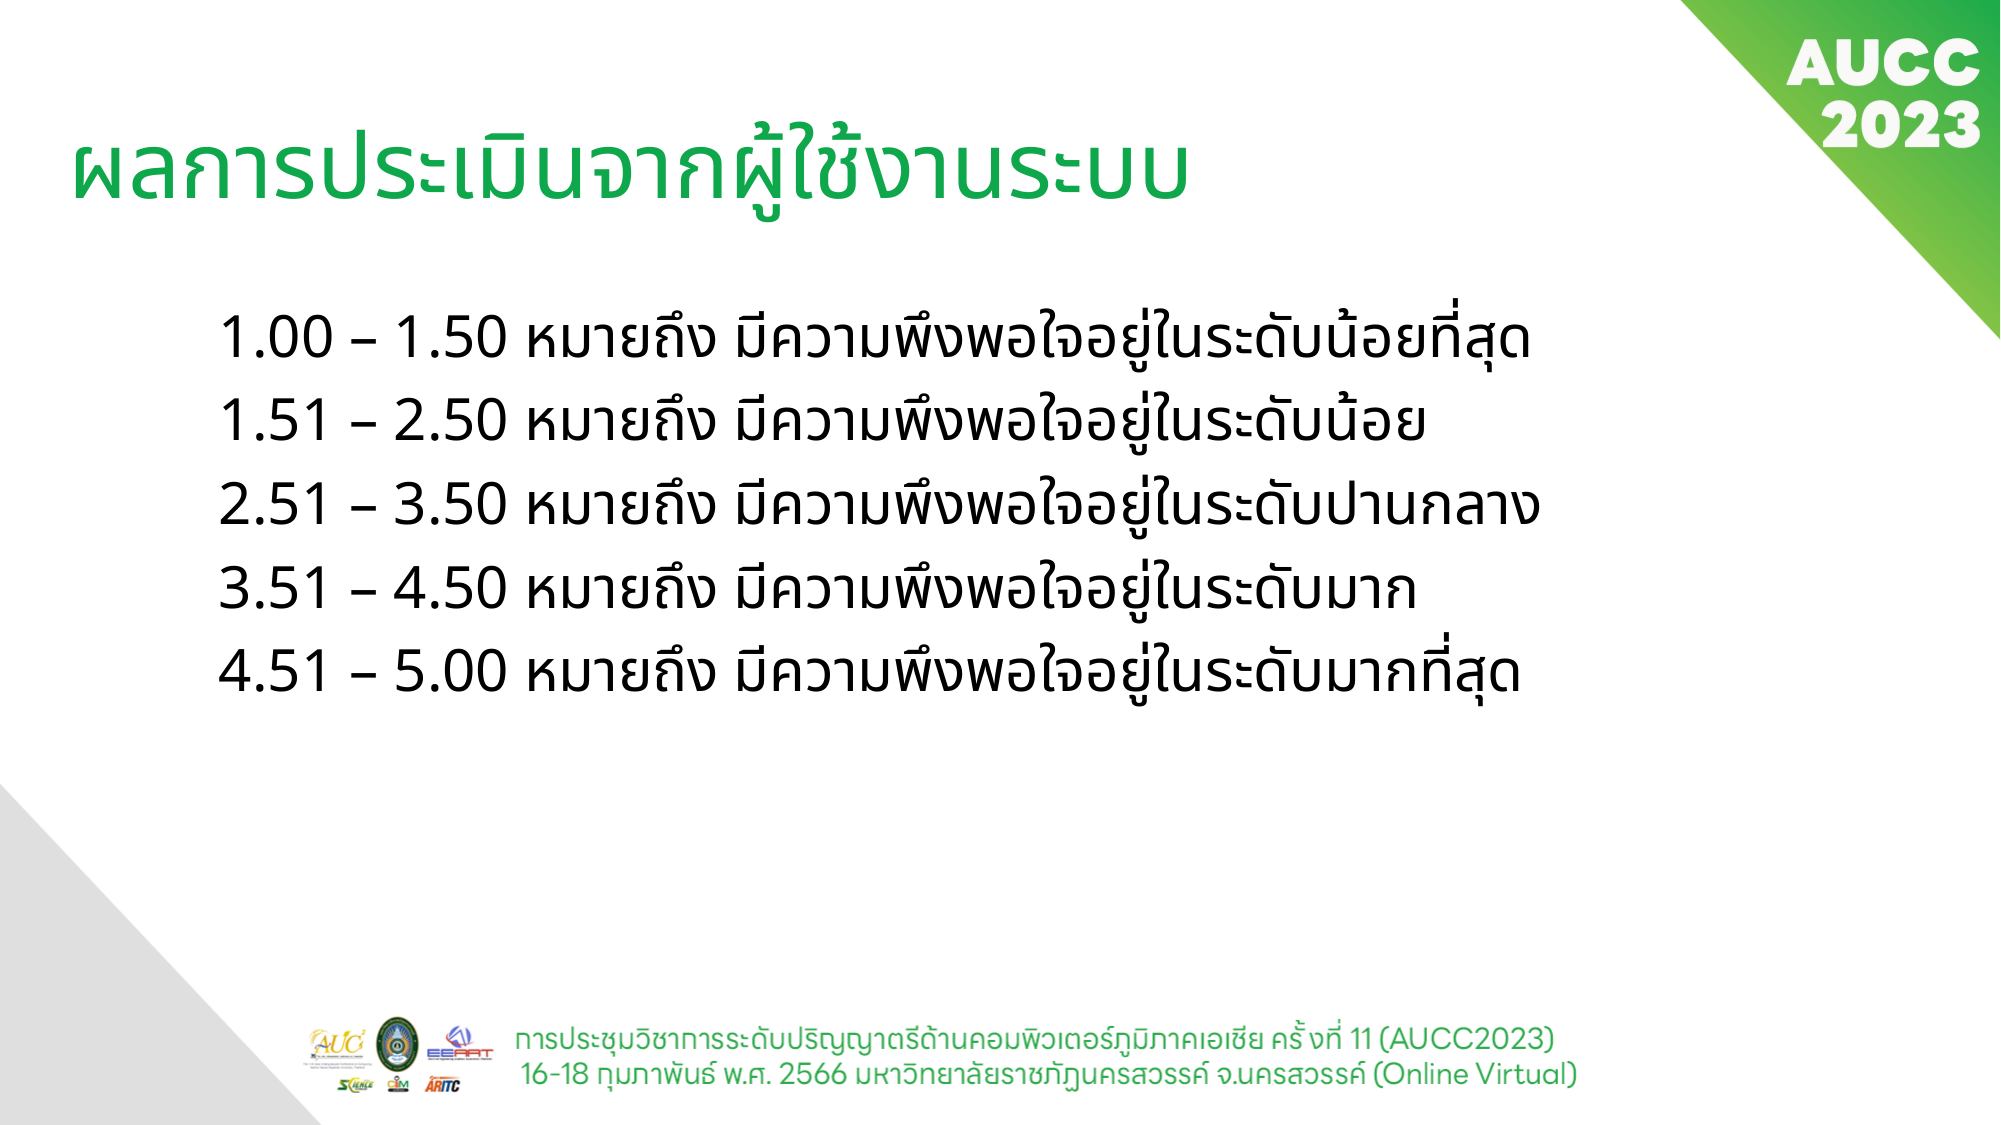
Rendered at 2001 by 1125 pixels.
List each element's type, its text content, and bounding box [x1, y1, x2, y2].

picture [0, 0, 2001, 1125]
list 1.00 – 1.50 หมายถึง มีความพึงพอใจอยู่ในระดับน้อยที่สุด 1.51 – 2.50 หมายถึง มีความพึงพอใจอยู่ในระดับน้อย 2.51 – 3.50 หมายถึง มีความพึงพอใจอยู่ในระดับปานกลาง 3.51 – 4.50 หมายถึง มีความพึงพอใจอยู่ในระดับมาก 4.51 – 5.00 หมายถึง มีความพึงพอใจอยู่ในระดับมากที่สุด [53, 299, 1969, 1014]
title ผลการประเมินจากผู้ใช้งานระบบ [53, 59, 1969, 278]
